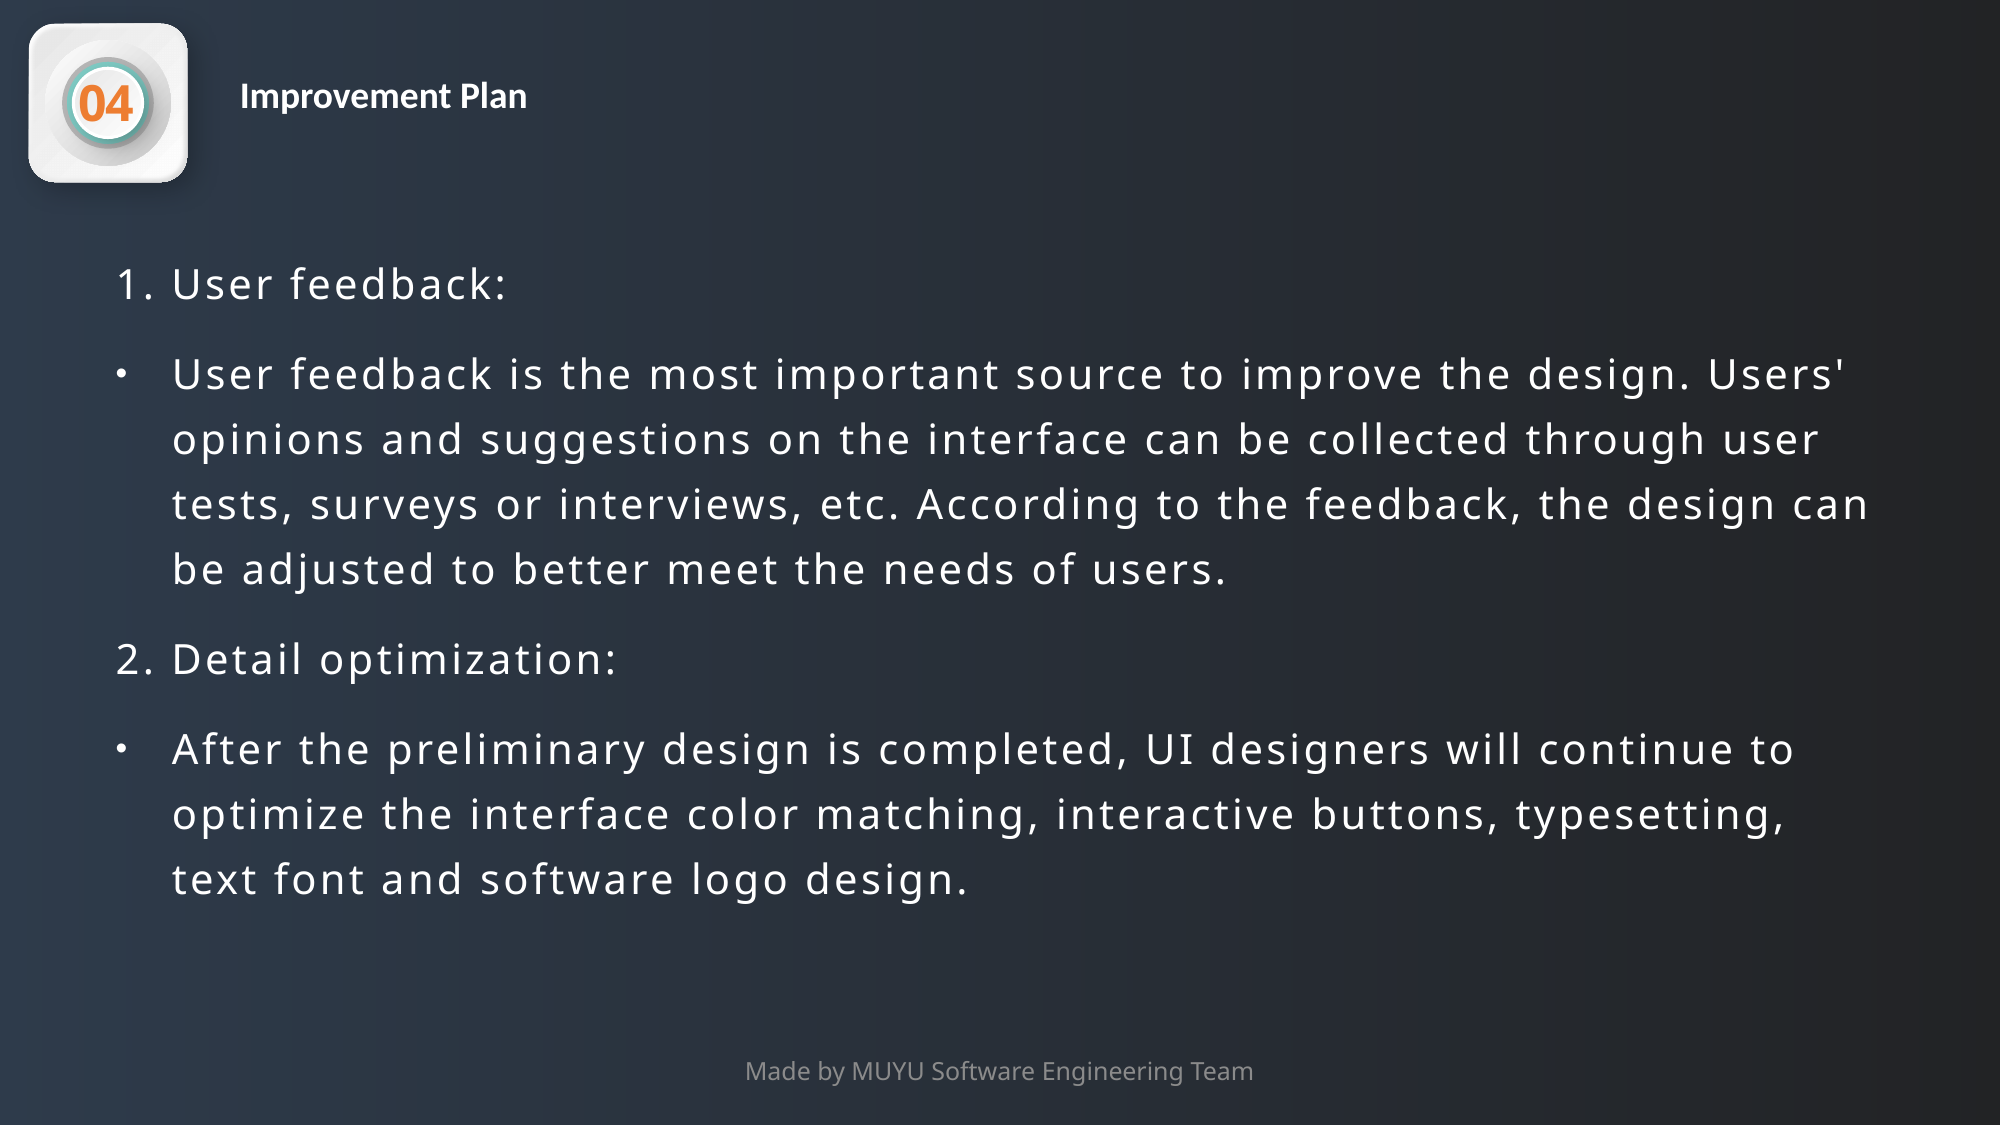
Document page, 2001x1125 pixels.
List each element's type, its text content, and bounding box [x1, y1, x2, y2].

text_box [28, 23, 188, 183]
footer Made by MUYU Software Engineering Team [662, 1042, 1338, 1103]
text_box Improvement Plan [210, 64, 567, 124]
text_box 1. User feedback: User feedback is the most important source to improve the design. Users' opinions and suggestions on the interface can be collected through user tests, surveys or interviews, etc. According to the feedback, the design can be adjusted to better meet the needs of users. 2. Detail optimization: After the preliminary design is completed, UI designers will continue to optimize the interface color matching, interactive buttons, typesetting, text font and software logo design. [98, 242, 1901, 904]
